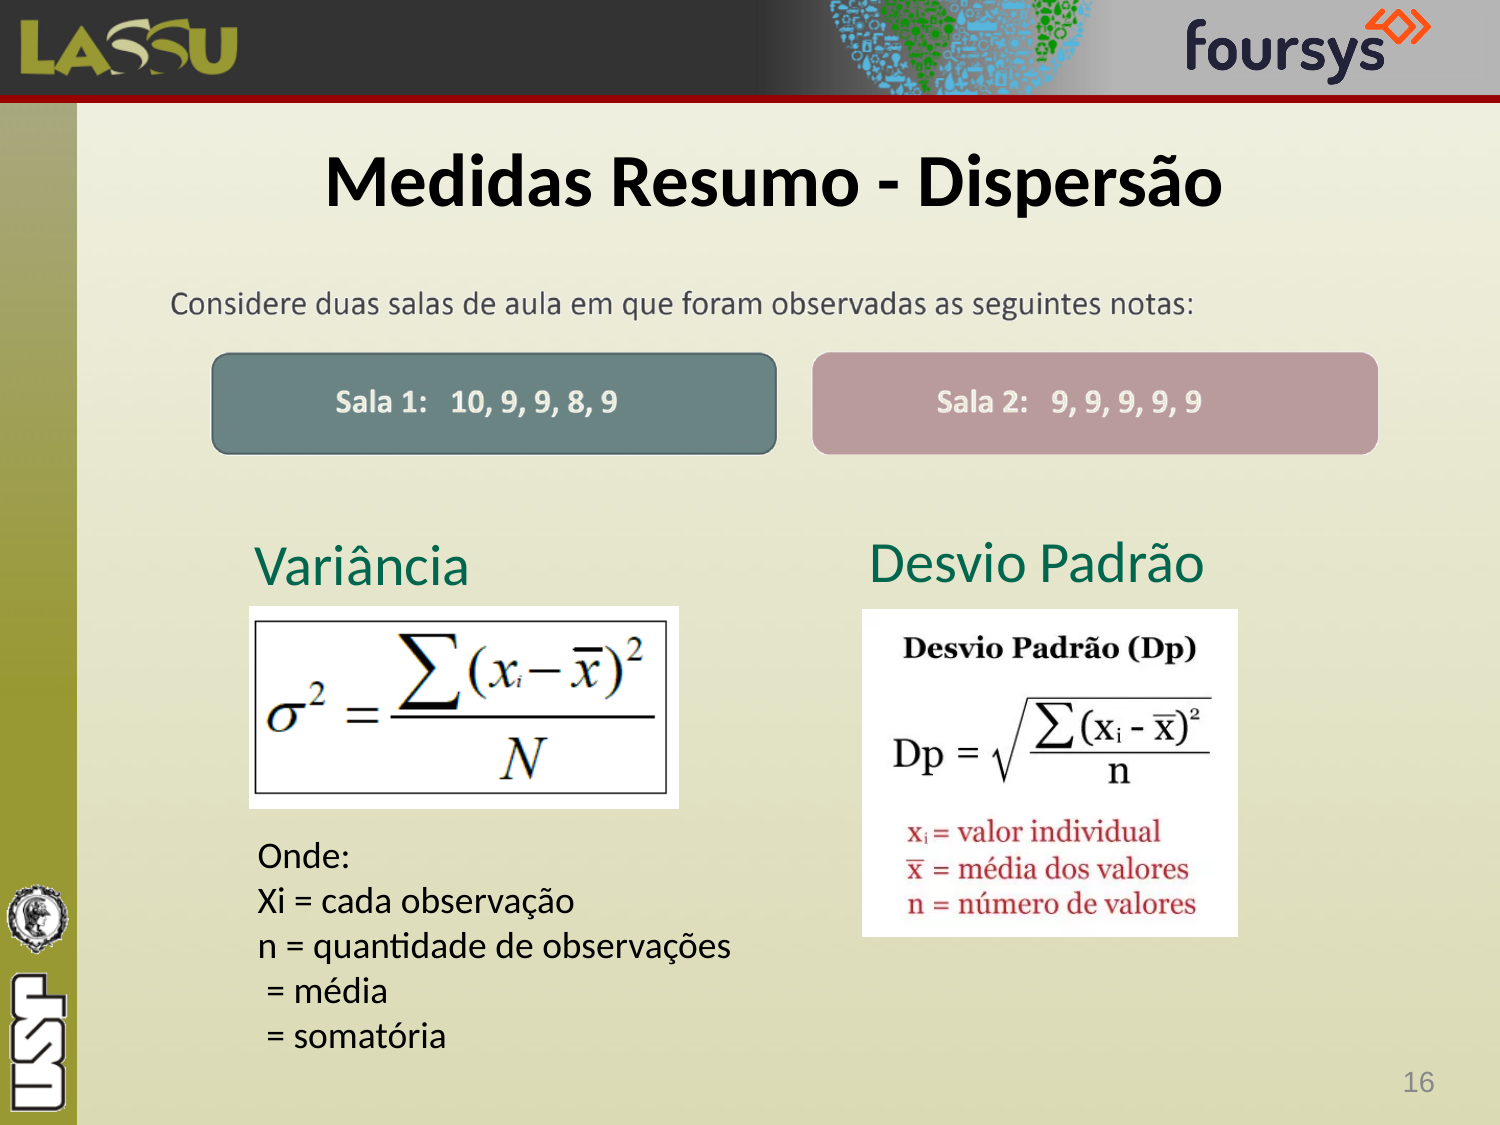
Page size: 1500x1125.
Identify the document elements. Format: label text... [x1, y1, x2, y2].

picture [0, 0, 1500, 1125]
text_box Desvio Padrão [774, 516, 1300, 602]
title Medidas Resumo - Dispersão [125, 120, 1425, 233]
slide_number 16 [1099, 1055, 1451, 1106]
text_box Variância [163, 519, 562, 605]
